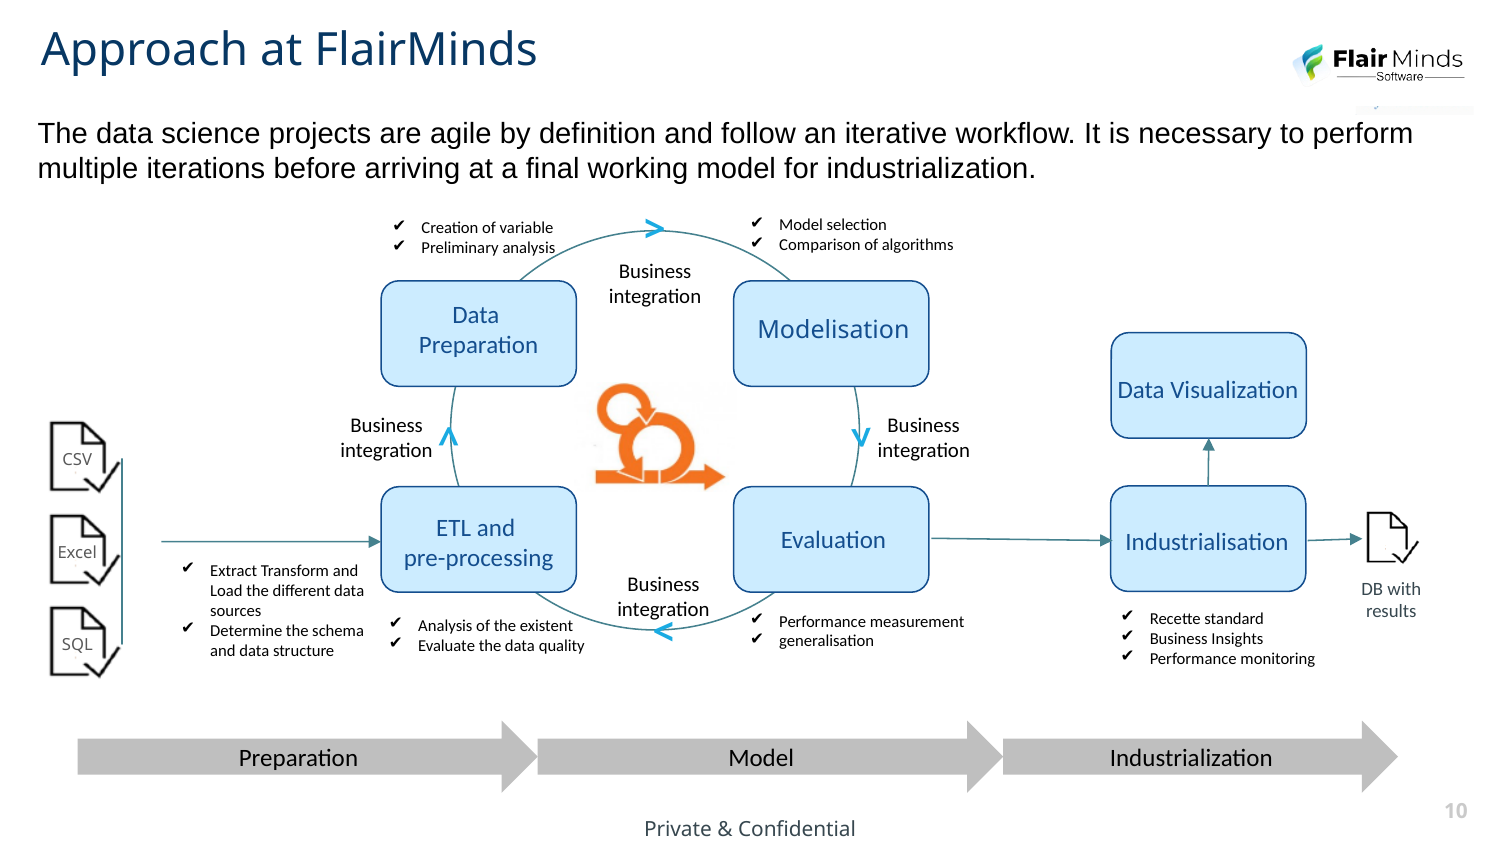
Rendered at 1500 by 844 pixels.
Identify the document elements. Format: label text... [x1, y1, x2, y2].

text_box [43, 509, 117, 595]
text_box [43, 601, 123, 687]
text_box DB with results [1344, 576, 1438, 622]
text_box Business integration [330, 411, 443, 462]
text_box Industrialization [1003, 720, 1399, 793]
text_box Business integration [599, 257, 711, 308]
text_box > [831, 405, 886, 471]
text_box Private & Confidential [592, 801, 908, 844]
text_box Modelisation [736, 313, 932, 344]
text_box [733, 486, 929, 593]
text_box Data Visualization [1110, 373, 1306, 404]
text_box The data science projects are agile by definition and follow an iterative workflow. It is necessary to perform multiple iterations before arriving at a final working model for industrialization. [37, 114, 1450, 185]
text_box Model [537, 720, 1003, 793]
text_box Model selection Comparison of algorithms [750, 214, 986, 255]
text_box [1110, 548, 1306, 592]
text_box [1111, 332, 1307, 439]
text_box [381, 572, 577, 593]
text_box ETL and pre-processing [381, 511, 577, 572]
picture [574, 382, 737, 492]
picture [1278, 30, 1483, 115]
text_box Creation of variable Preliminary analysis [392, 217, 637, 258]
text_box Approach at FlairMinds [25, 4, 1075, 90]
text_box [536, 501, 774, 629]
text_box Analysis of the existent Evaluate the data quality [388, 614, 605, 655]
picture [1362, 507, 1421, 571]
text_box Extract Transform and Load the different data sources Determine the schema and data structure [181, 559, 365, 660]
text_box > [628, 621, 699, 669]
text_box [43, 416, 123, 502]
text_box [733, 280, 929, 387]
text_box Industrialisation [1112, 525, 1308, 556]
text_box [381, 280, 577, 298]
text_box Preparation [77, 720, 537, 793]
text_box > [425, 403, 482, 470]
text_box Recette standard Business Insights Performance monitoring [1120, 607, 1356, 668]
text_box > [620, 194, 690, 257]
text_box [381, 486, 577, 511]
text_box Performance measurement generalisation [749, 610, 1011, 651]
text_box Business integration [607, 570, 719, 621]
text_box Business integration [868, 411, 980, 462]
slide_number 10 [1392, 779, 1483, 844]
text_box Evaluation [736, 523, 932, 554]
text_box [381, 359, 577, 387]
text_box Data Preparation [381, 298, 577, 359]
text_box [452, 233, 858, 489]
text_box [1110, 485, 1306, 537]
